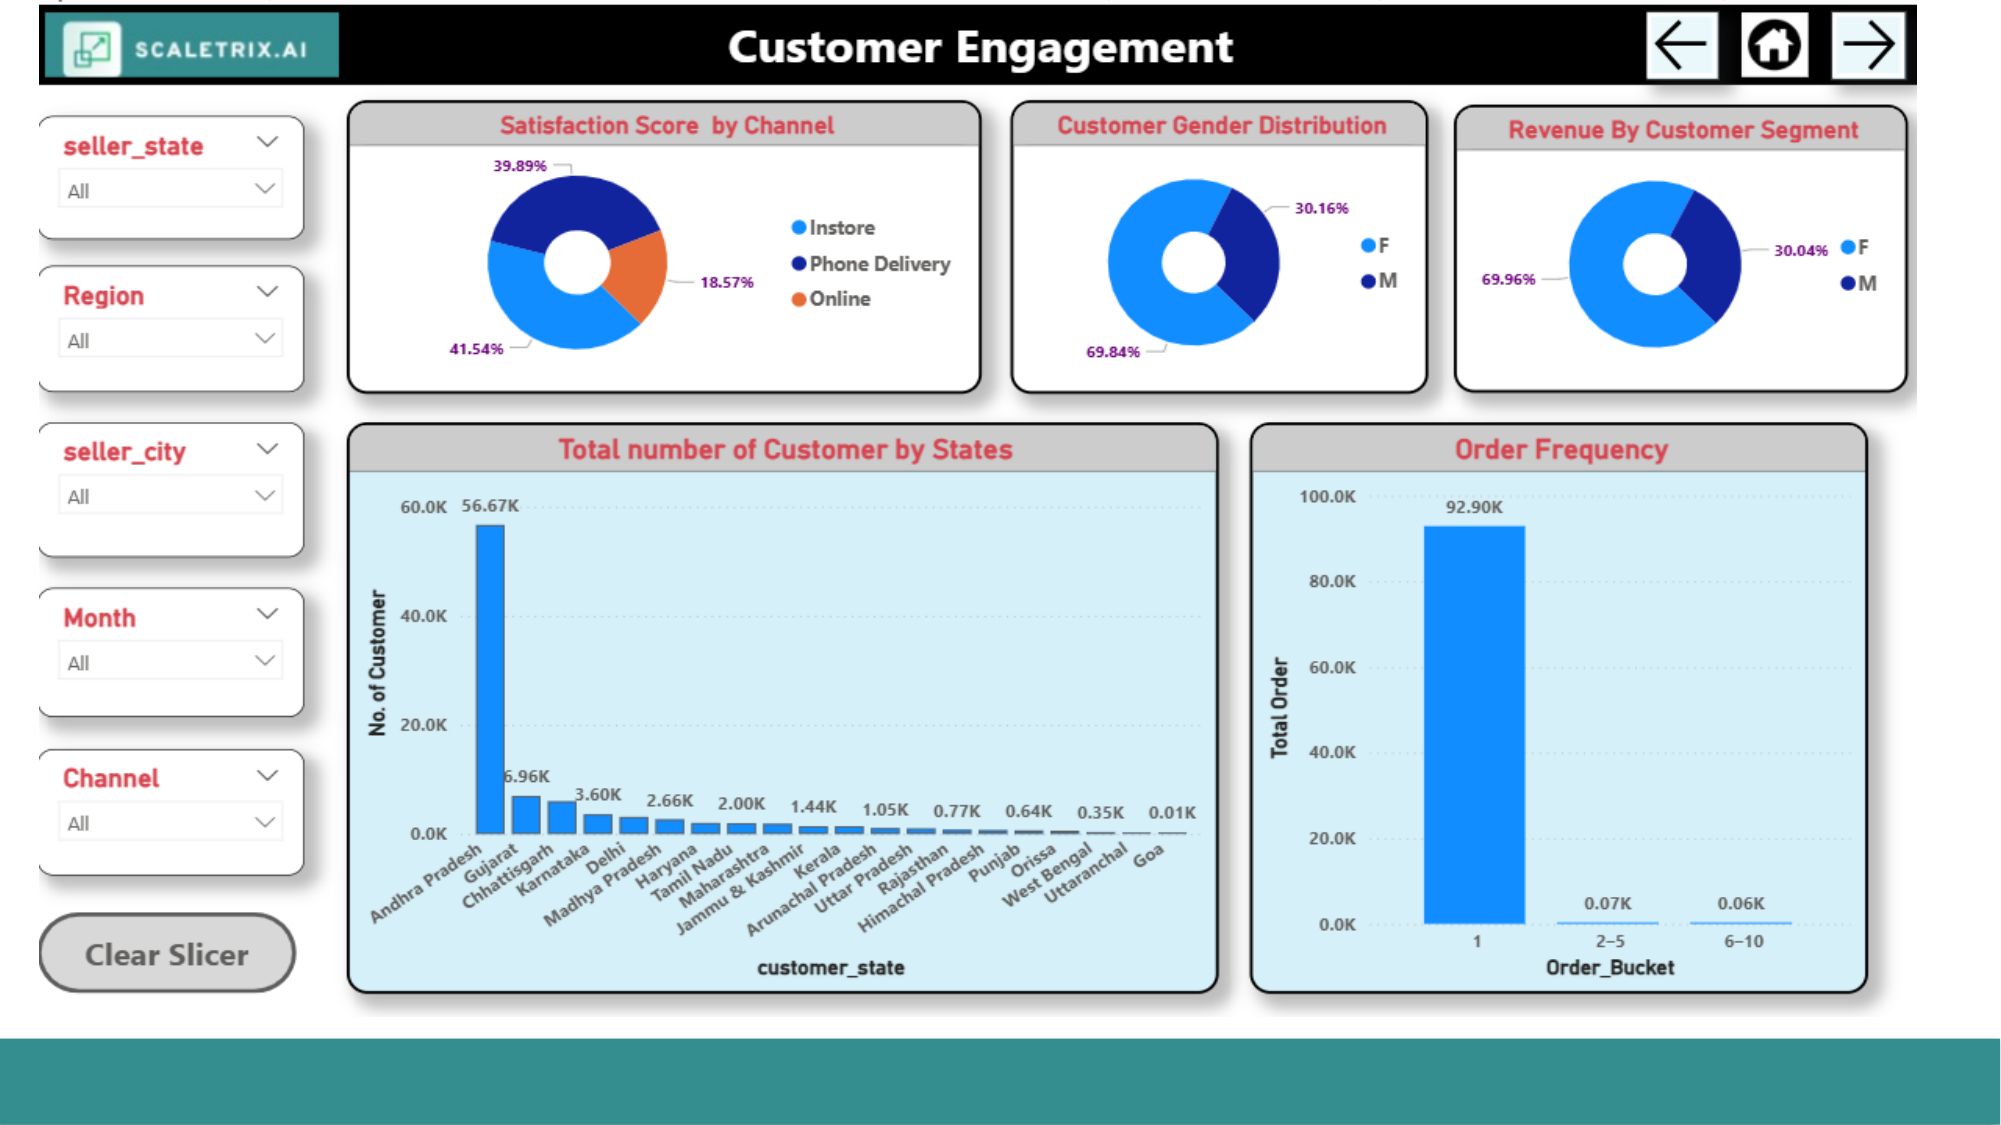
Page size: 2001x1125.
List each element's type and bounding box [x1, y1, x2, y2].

picture [39, 0, 1917, 1017]
